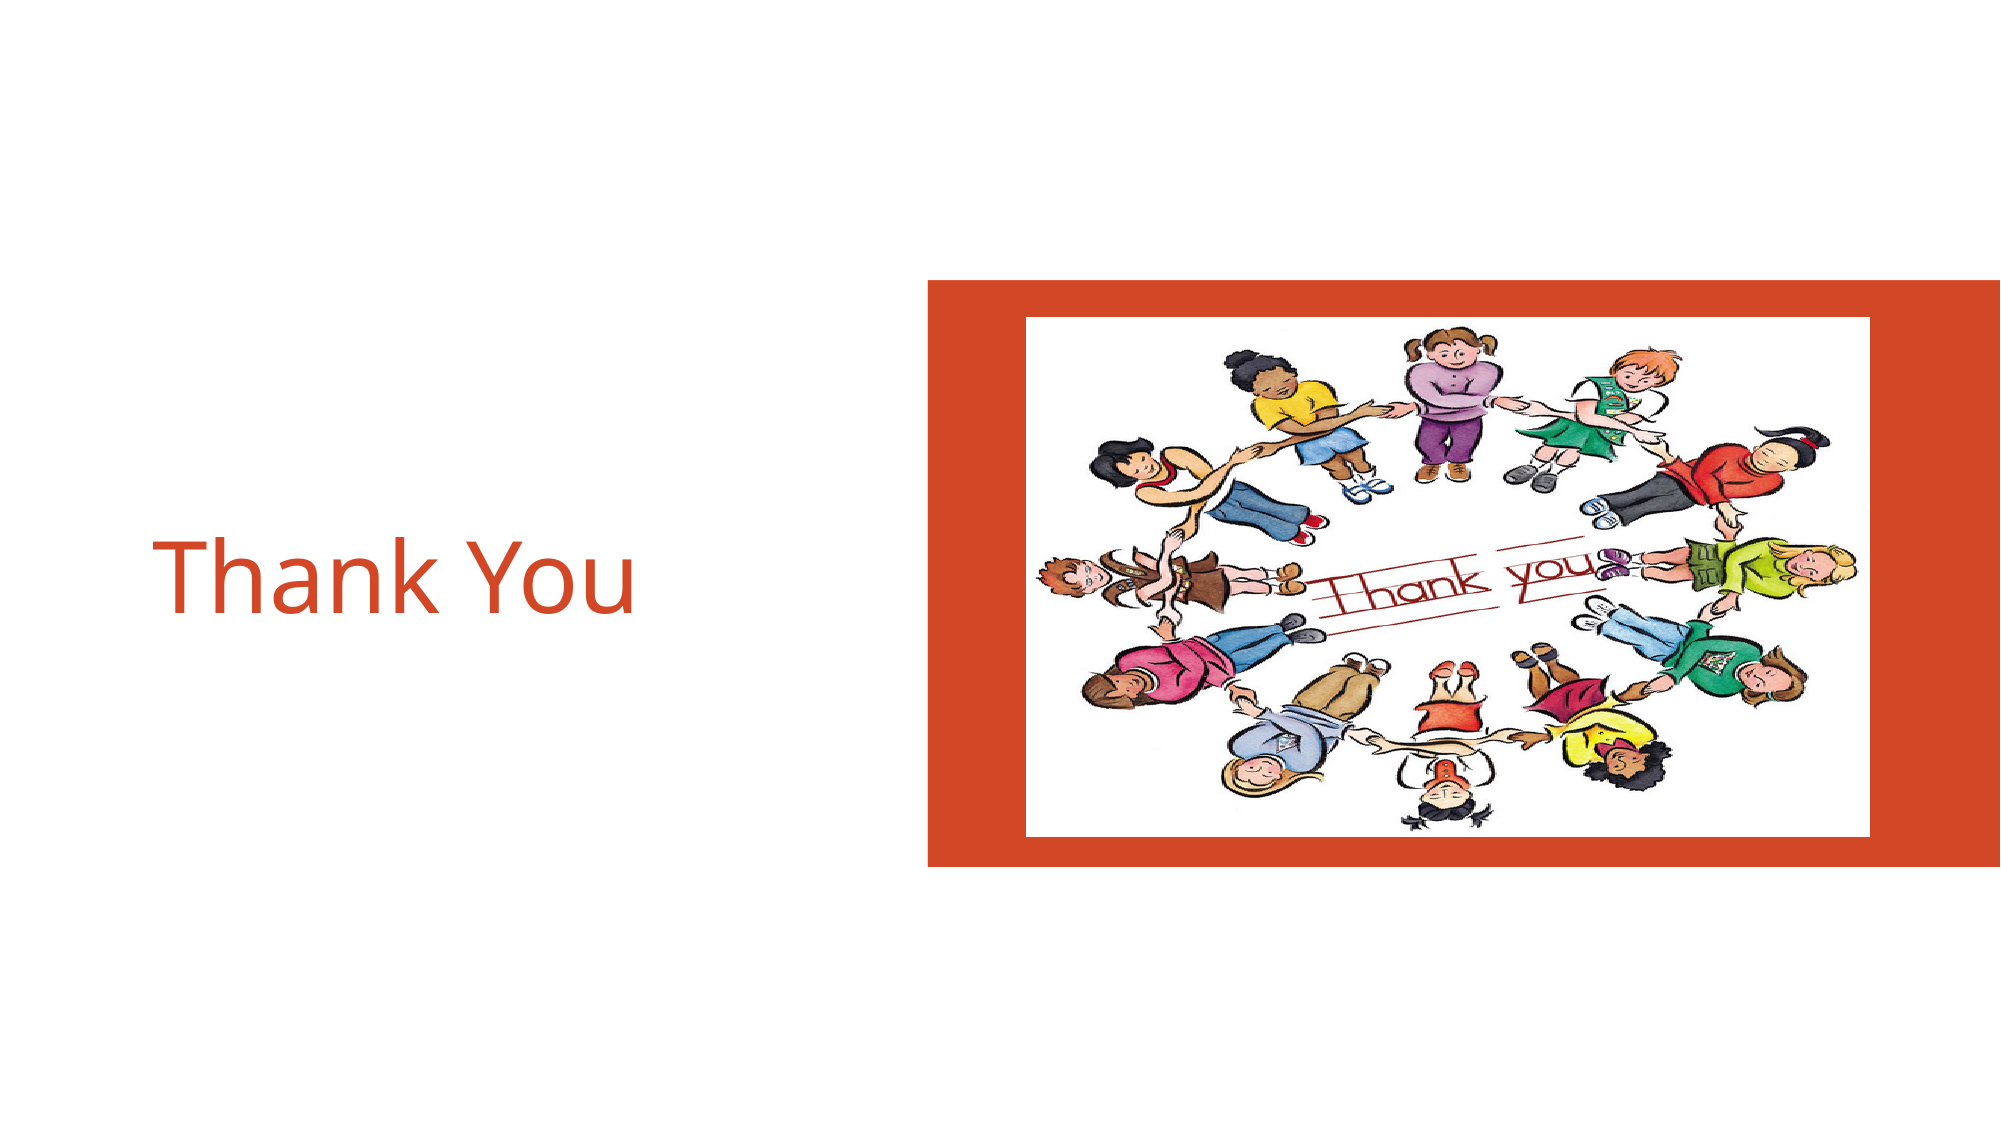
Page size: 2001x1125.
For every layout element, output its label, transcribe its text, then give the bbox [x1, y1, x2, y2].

title Thank You [137, 394, 878, 753]
picture [1026, 317, 1870, 837]
